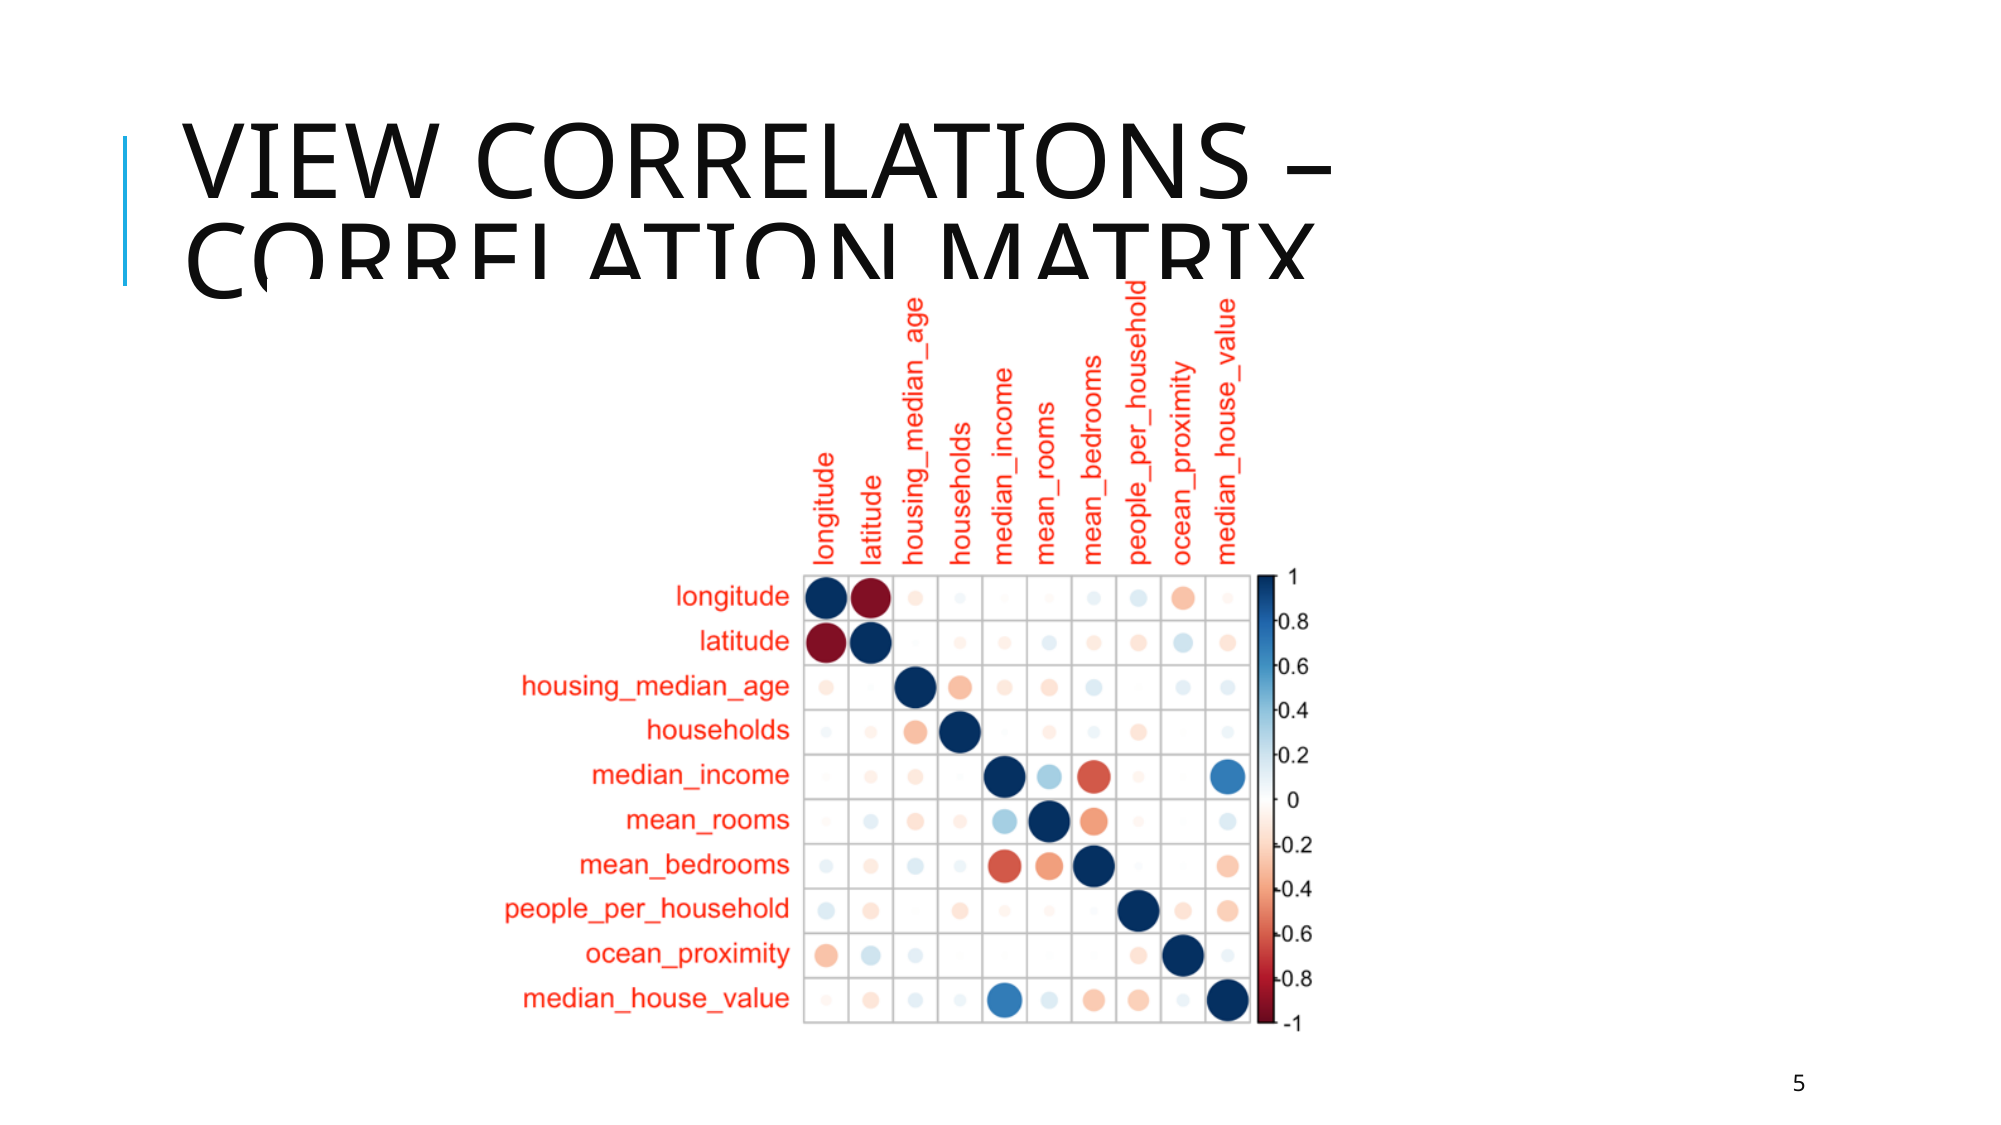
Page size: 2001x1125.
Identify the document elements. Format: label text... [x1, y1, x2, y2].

picture [267, 279, 1497, 1039]
slide_number 5 [1777, 1061, 1938, 1107]
title View Correlations – Correlation Matrix [168, 96, 1763, 342]
